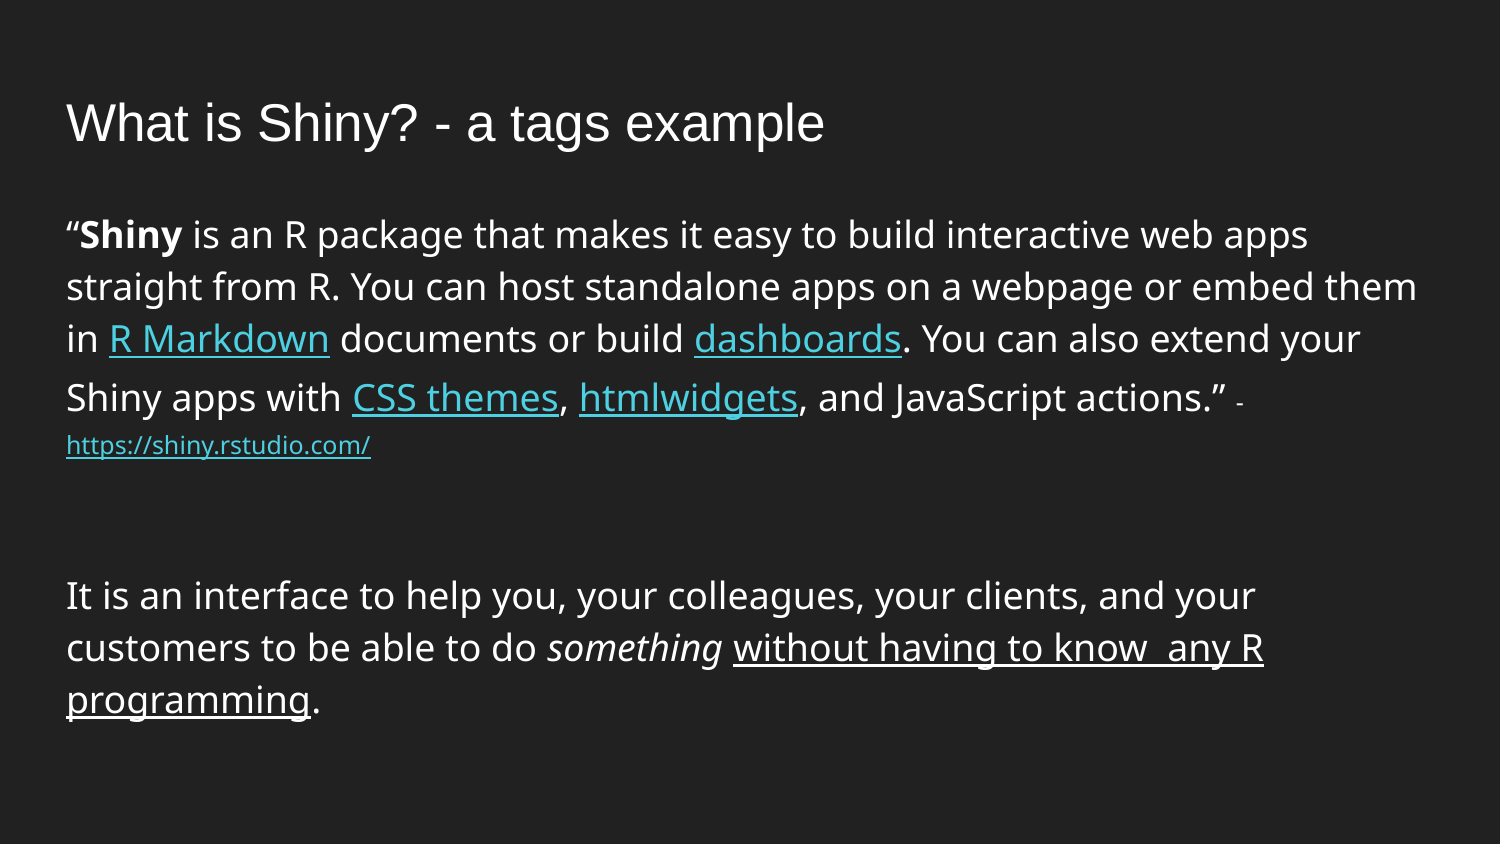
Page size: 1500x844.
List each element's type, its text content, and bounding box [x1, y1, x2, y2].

title What is Shiny? - a tags example [51, 72, 1449, 167]
list “Shiny is an R package that makes it easy to build interactive web apps straight from R. You can host standalone apps on a webpage or embed them in R Markdown documents or build dashboards. You can also extend your Shiny apps with CSS themes, htmlwidgets, and JavaScript actions.” - https://shiny.rstudio.com/ It is an interface to help you, your colleagues, your clients, and your customers to be able to do something without having to know any R programming. [51, 189, 1449, 804]
